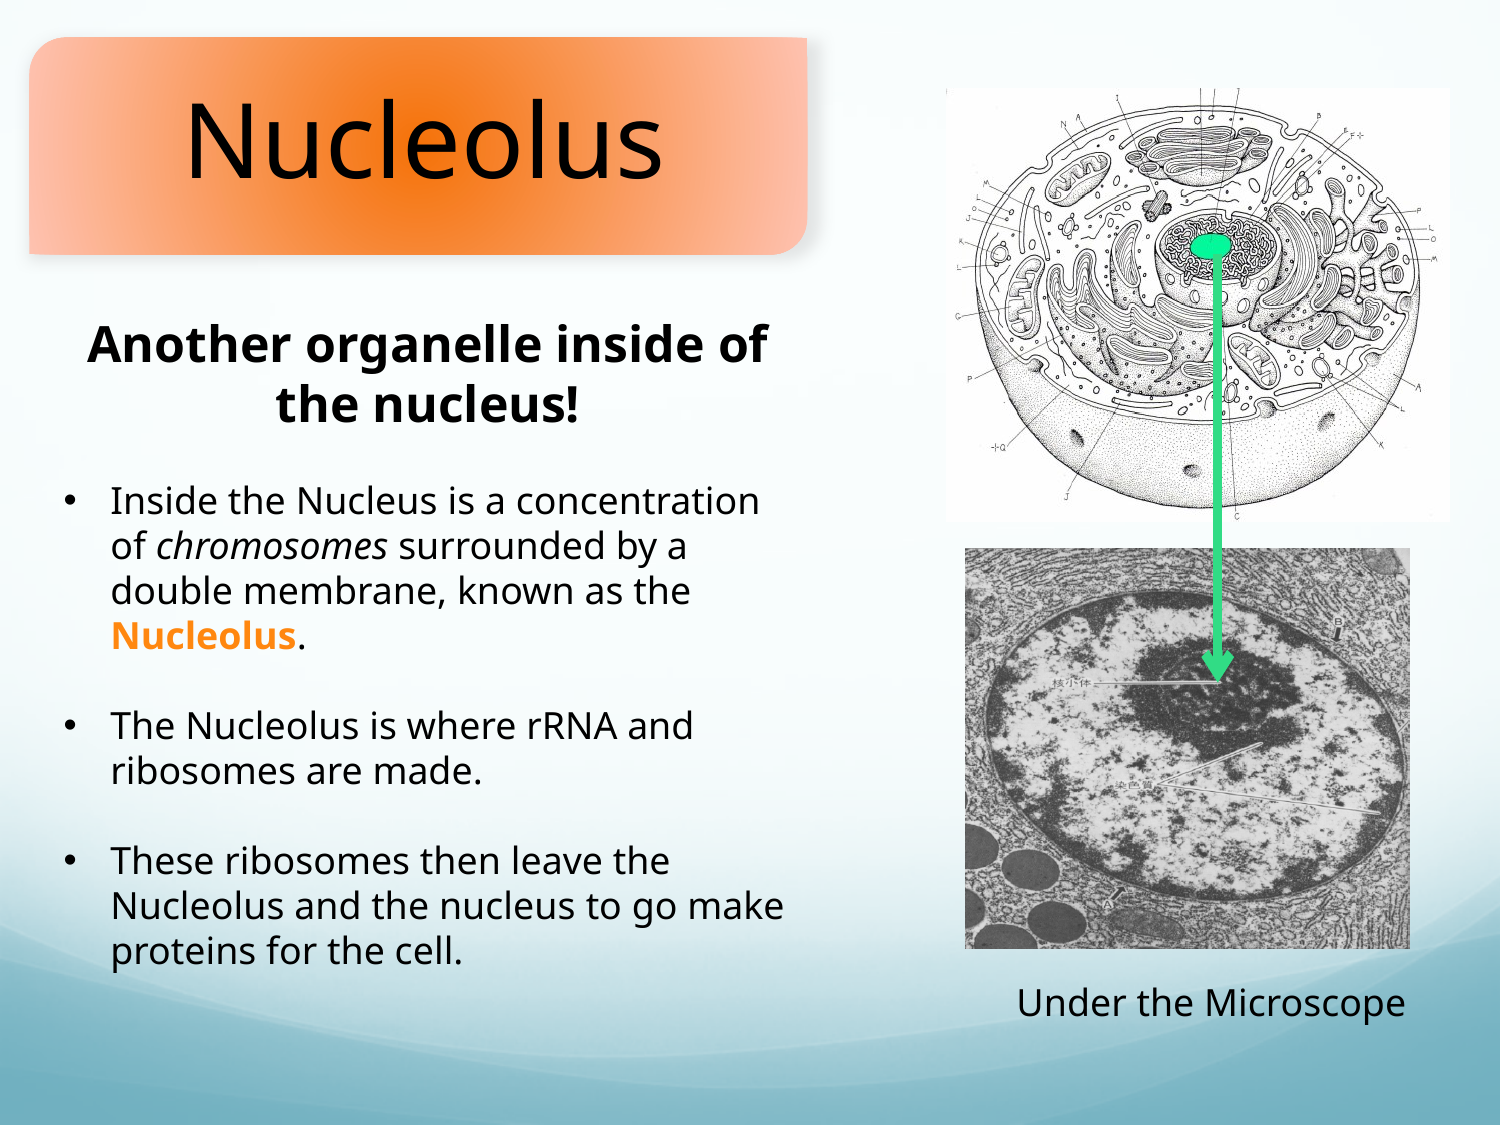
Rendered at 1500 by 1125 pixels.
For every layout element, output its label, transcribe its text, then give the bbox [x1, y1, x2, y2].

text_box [28, 37, 808, 255]
text_box Another organelle inside of the nucleus! Inside the Nucleus is a concentration of chromosomes surrounded by a double membrane, known as the Nucleolus. The Nucleolus is where rRNA and ribosomes are made. These ribosomes then leave the Nucleolus and the nucleus to go make proteins for the cell. [48, 304, 808, 980]
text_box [946, 88, 1459, 1033]
